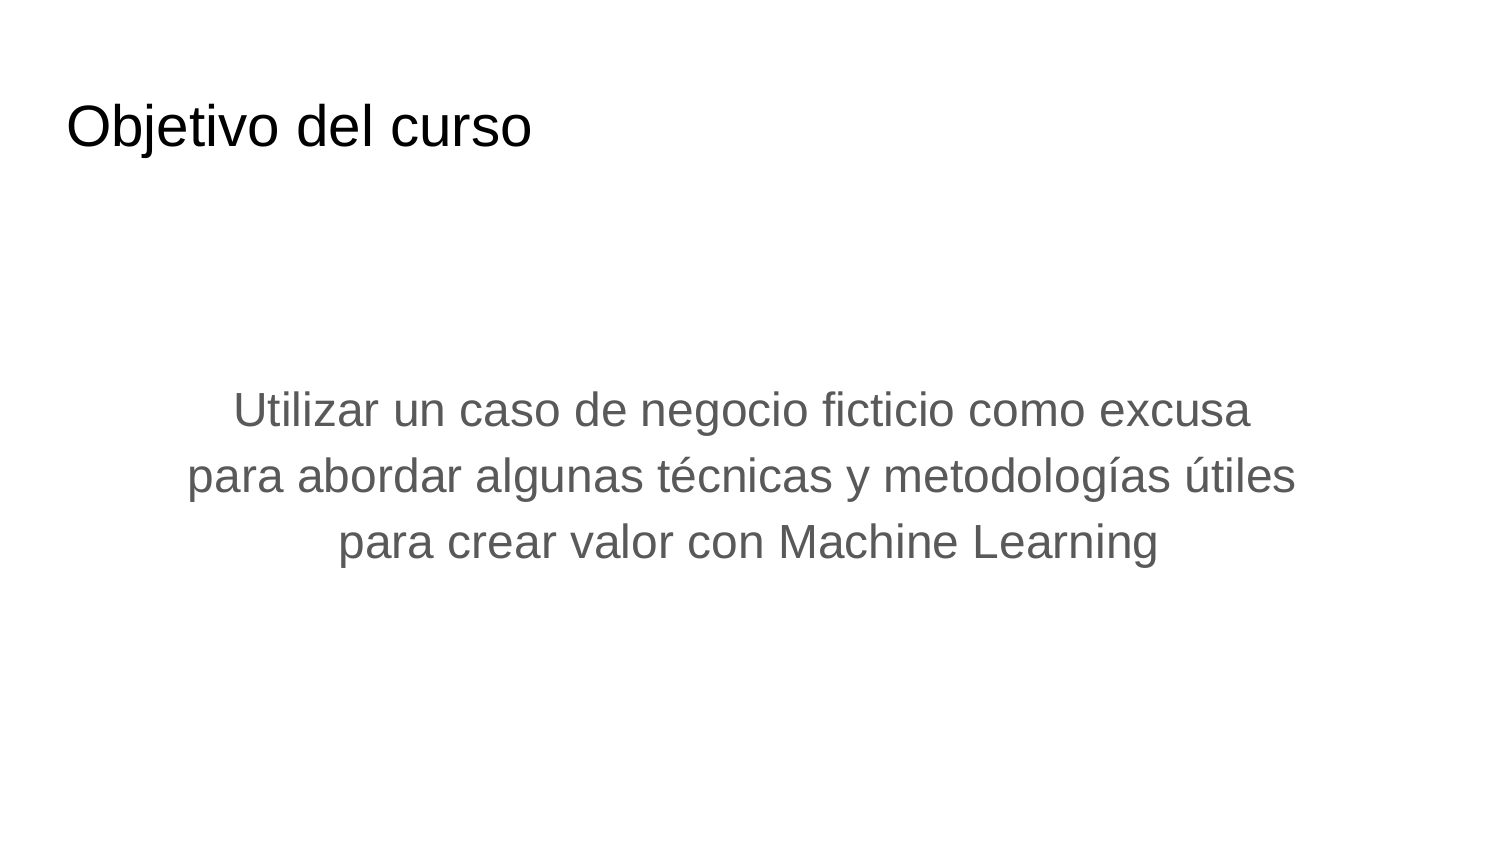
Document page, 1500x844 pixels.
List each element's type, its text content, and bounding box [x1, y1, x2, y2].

title Objetivo del curso [51, 72, 1449, 167]
list Utilizar un caso de negocio ficticio como excusa para abordar algunas técnicas y metodologías útiles para crear valor con Machine Learning [51, 189, 1449, 750]
